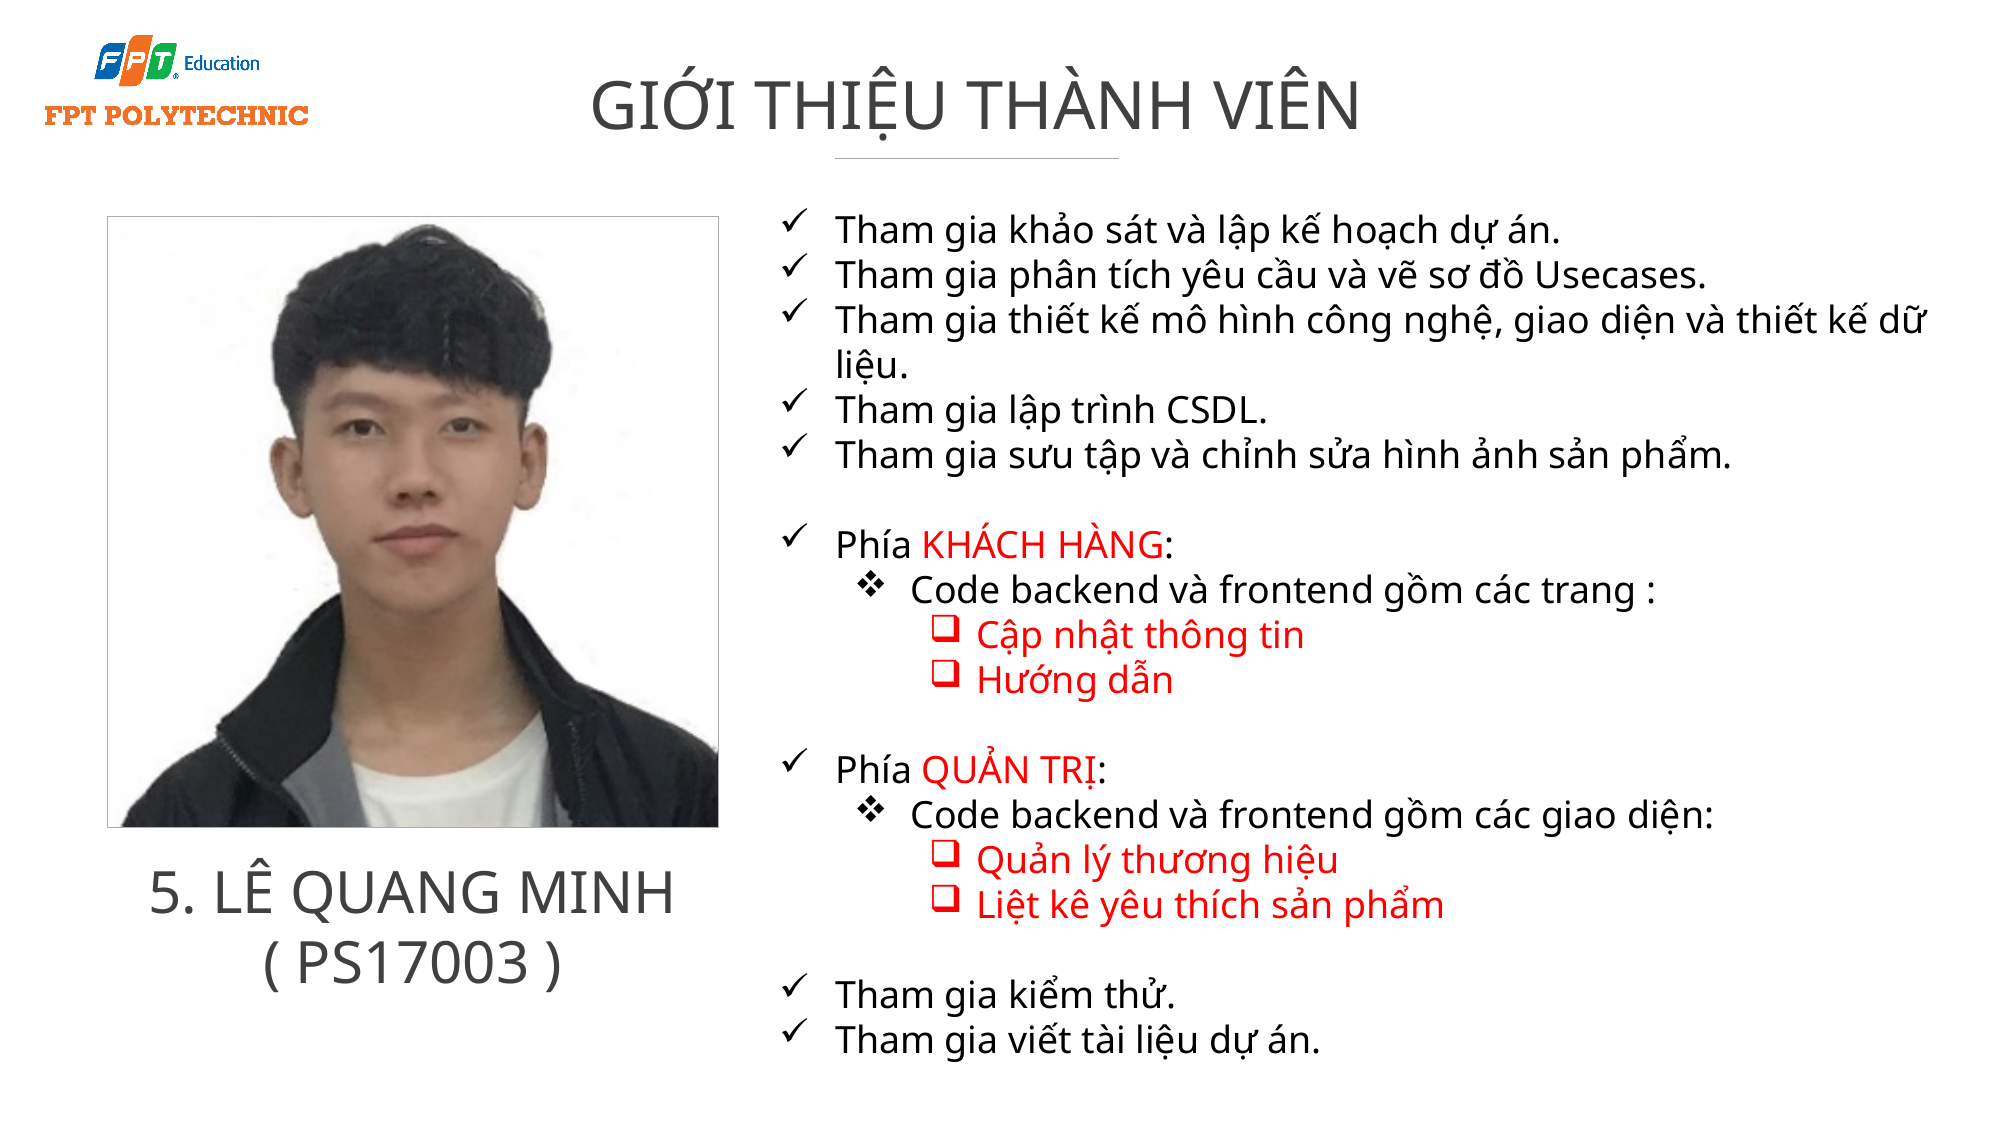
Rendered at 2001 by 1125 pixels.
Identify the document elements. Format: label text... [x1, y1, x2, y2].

text_box 5. LÊ QUANG MINH ( PS17003 ) [84, 850, 742, 1000]
title GIỚI THIỆU THÀNH VIÊN [107, 50, 1847, 155]
text_box Tham gia khảo sát và lập kế hoạch dự án. Tham gia phân tích yêu cầu và vẽ sơ đồ Usecases. Tham gia thiết kế mô hình công nghệ, giao diện và thiết kế dữ liệu. Tham gia lập trình CSDL. Tham gia sưu tập và chỉnh sửa hình ảnh sản phẩm. Phía KHÁCH HÀNG: Code backend và frontend gồm các trang : Cập nhật thông tin Hướng dẫn Phía QUẢN TRỊ: Code backend và frontend gồm các giao diện: Quản lý thương hiệu Liệt kê yêu thích sản phẩm Tham gia kiểm thử. Tham gia viết tài liệu dự án. [764, 199, 1957, 1069]
picture [45, 35, 308, 125]
picture [107, 215, 719, 828]
